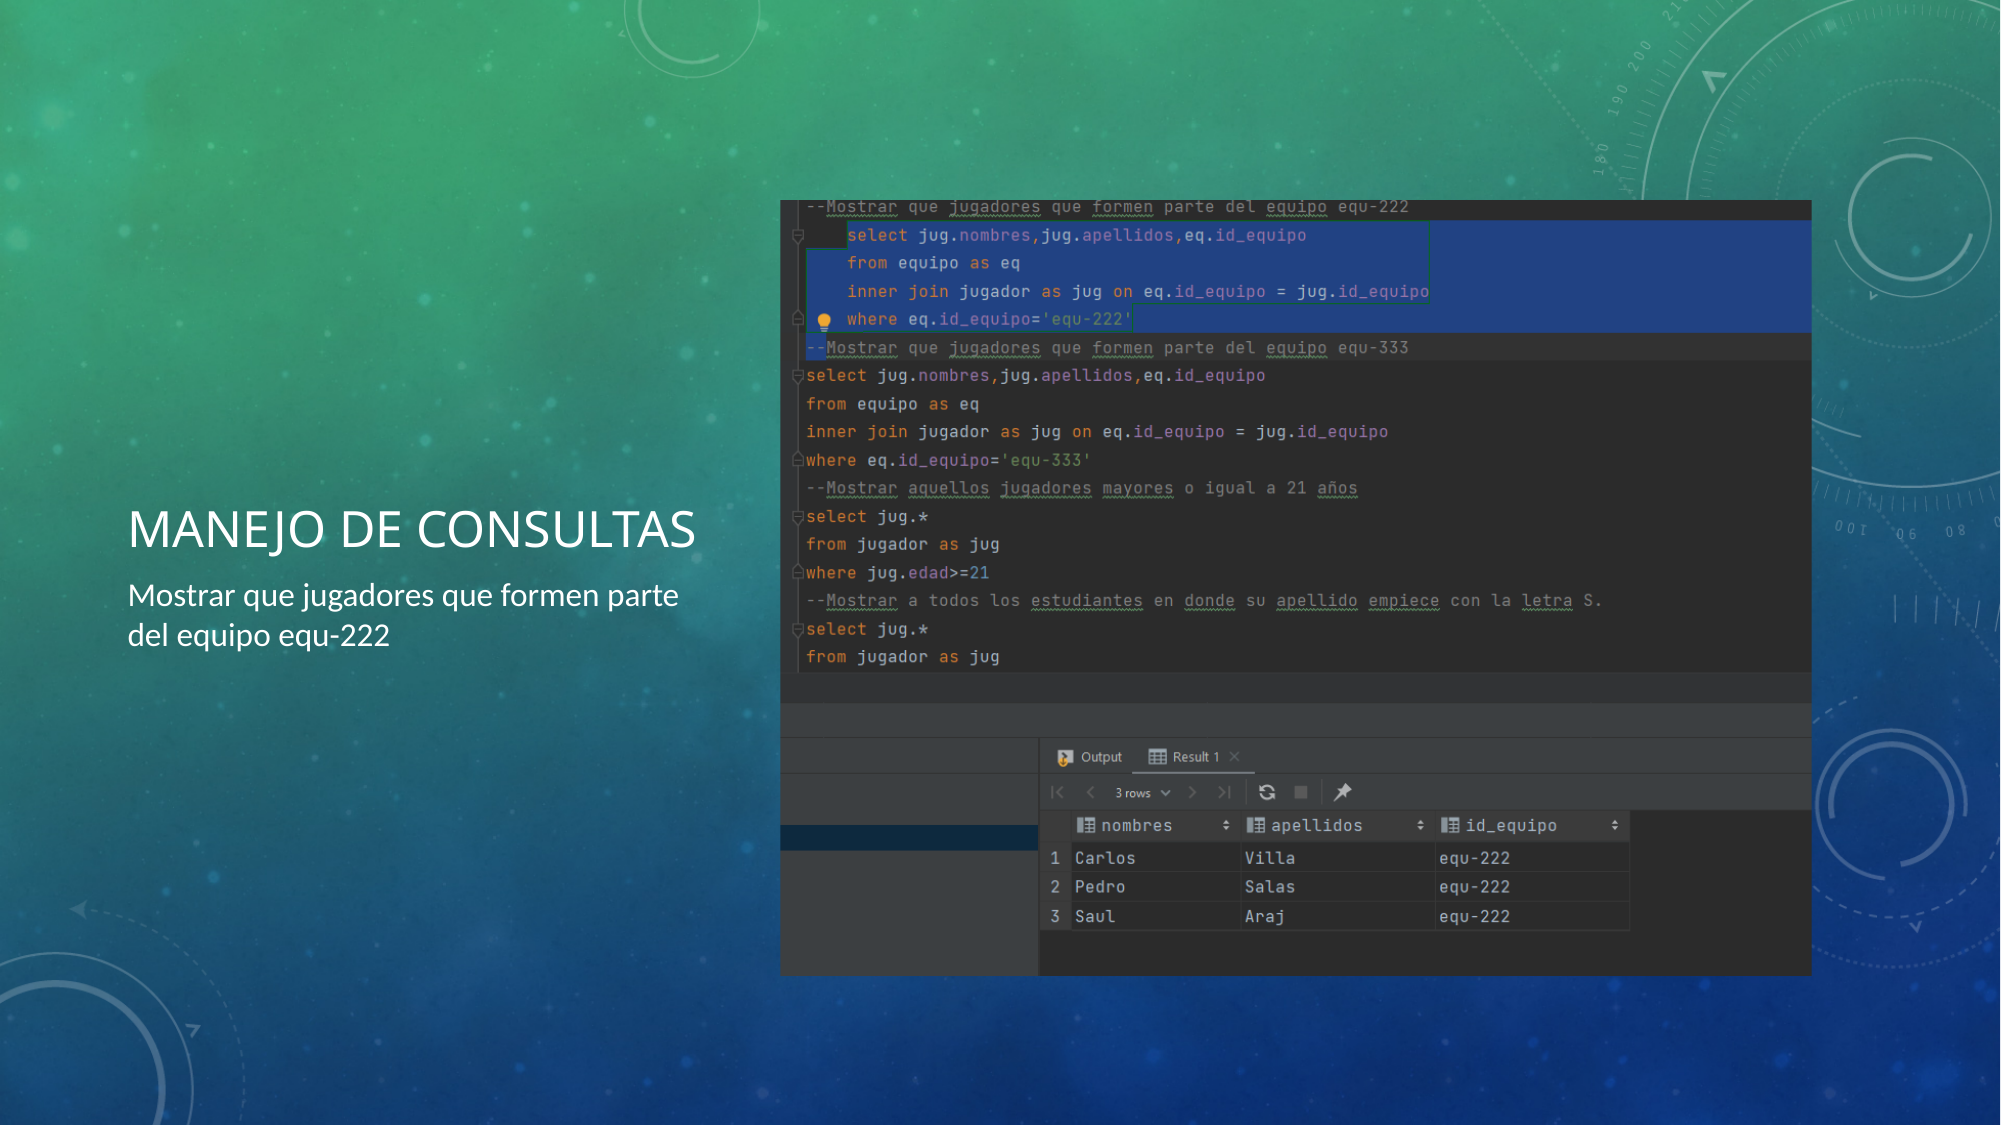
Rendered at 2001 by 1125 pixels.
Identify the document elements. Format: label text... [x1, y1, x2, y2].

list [780, 200, 1812, 976]
title MANEJO DE CONSULTAS [112, 340, 717, 565]
list Mostrar que jugadores que formen parte del equipo equ-222 [112, 565, 717, 866]
picture [0, 0, 2001, 1125]
